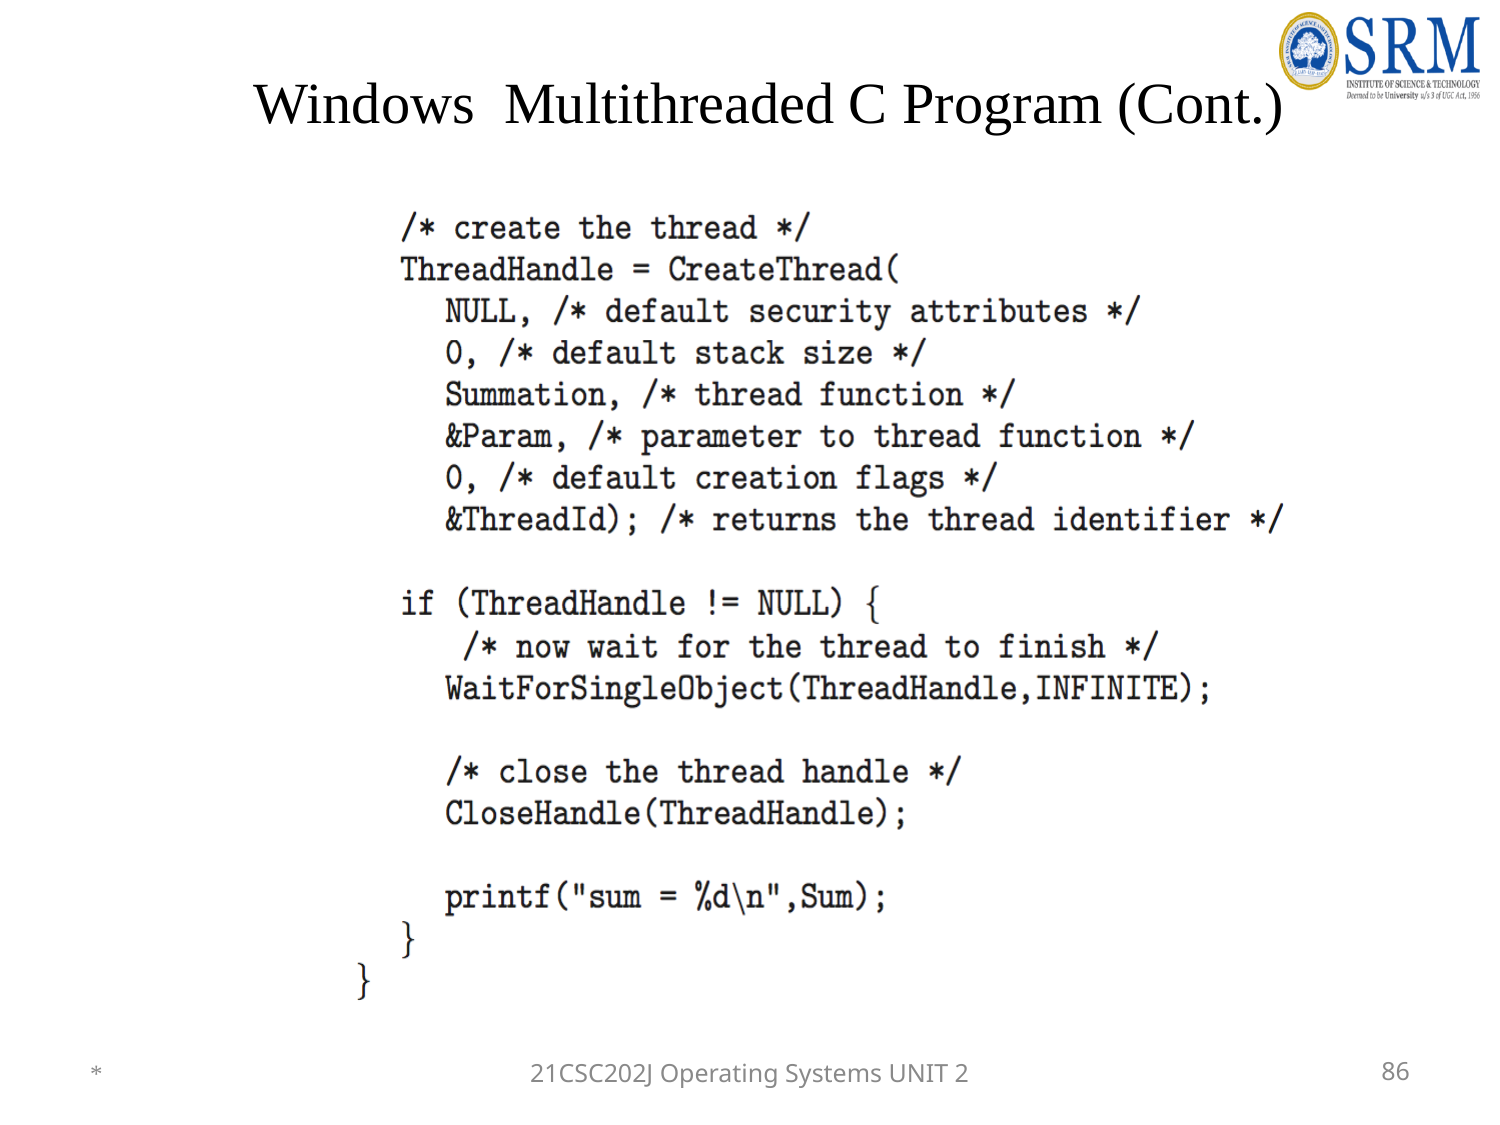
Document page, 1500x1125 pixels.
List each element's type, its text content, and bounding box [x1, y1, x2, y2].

text_box 21CSC202J Operating Systems UNIT 2 [512, 1042, 988, 1103]
text_box 86 [1074, 1042, 1425, 1103]
title Windows Multithreaded C Program (Cont.) [131, 52, 1408, 148]
text_box * [75, 1042, 425, 1103]
picture [279, 196, 1350, 1018]
picture [1279, 12, 1480, 100]
